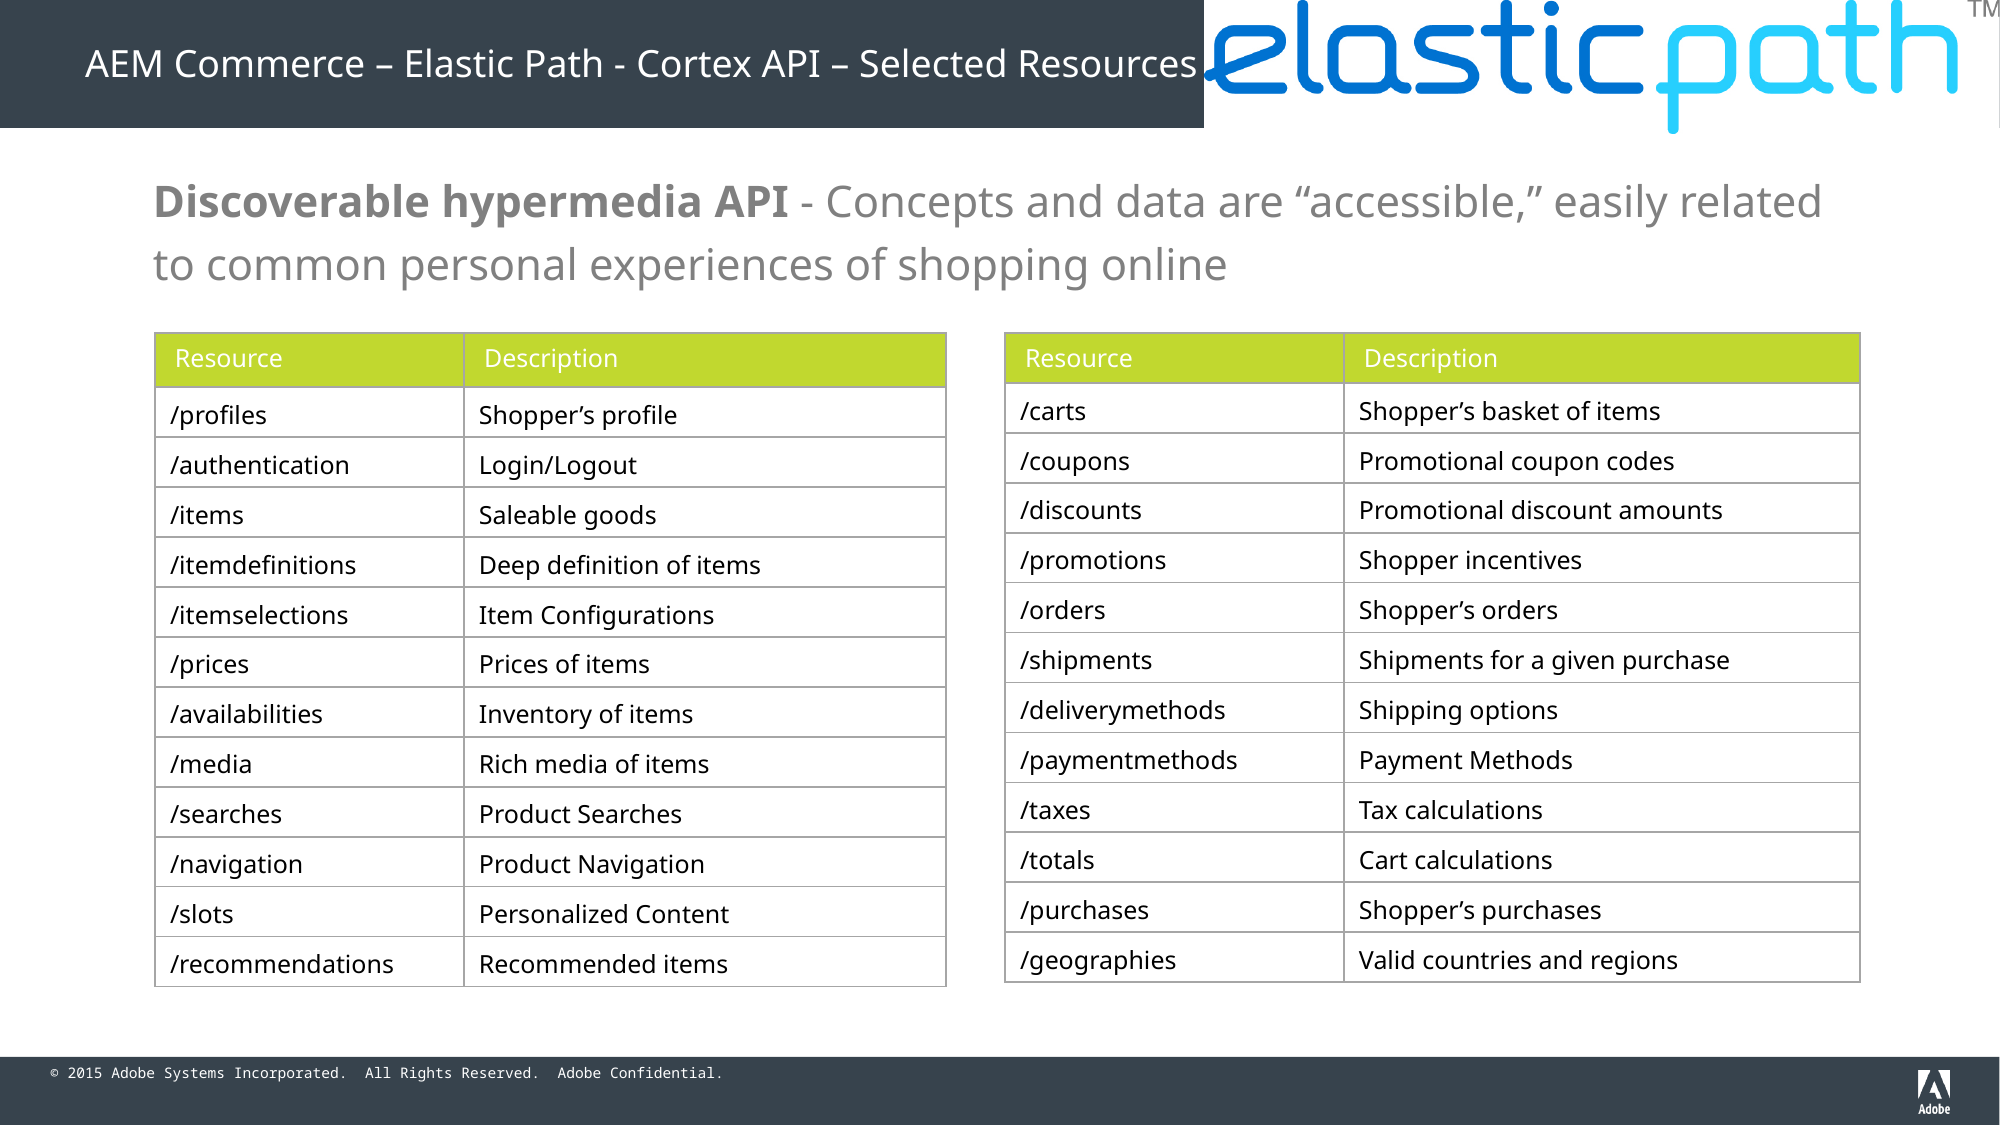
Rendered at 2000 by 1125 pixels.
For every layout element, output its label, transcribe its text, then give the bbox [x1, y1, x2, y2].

table_cell /items [156, 488, 463, 536]
table_cell Personalized Content [465, 887, 945, 936]
table_cell Prices of items [465, 638, 945, 686]
table_cell /carts [1006, 384, 1343, 432]
table_cell /promotions [1006, 534, 1343, 582]
table_cell /deliverymethods [1006, 683, 1343, 732]
table_cell /profiles [156, 388, 463, 436]
table_header Resource [1006, 334, 1343, 382]
table_cell /purchases [1006, 883, 1343, 931]
text_box Discoverable hypermedia API - Concepts and data are “accessible,” easily related to common personal experiences of shopping online [132, 154, 1861, 300]
table_header Resource [156, 334, 463, 386]
table_cell /coupons [1006, 434, 1343, 482]
table_cell /discounts [1006, 484, 1343, 532]
table_cell /authentication [156, 438, 463, 486]
table_cell Login/Logout [465, 438, 945, 486]
table_cell Valid countries and regions [1345, 933, 1859, 981]
table_cell Cart calculations [1345, 833, 1859, 881]
picture [1204, 0, 2000, 134]
text_box AEM Commerce – Elastic Path - Cortex API – Selected Resources [65, 37, 1194, 96]
table_cell Shopper’s orders [1345, 583, 1859, 632]
table_cell /totals [1006, 833, 1343, 881]
table_cell Shipping options [1345, 683, 1859, 732]
table_cell Inventory of items [465, 688, 945, 736]
table_cell Product Navigation [465, 838, 945, 886]
table_cell /navigation [156, 838, 463, 886]
table_cell Payment Methods [1345, 733, 1859, 782]
table_cell /media [156, 738, 463, 786]
table_cell Rich media of items [465, 738, 945, 786]
table_cell /itemdefinitions [156, 538, 463, 586]
table_cell /searches [156, 788, 463, 836]
table_cell Deep definition of items [465, 538, 945, 586]
table_header Description [1345, 334, 1859, 382]
table_cell Product Searches [465, 788, 945, 836]
table_cell Shopper’s basket of items [1345, 384, 1859, 432]
table_cell Promotional coupon codes [1345, 434, 1859, 482]
table_cell /availabilities [156, 688, 463, 736]
table_cell Tax calculations [1345, 783, 1859, 831]
table_cell /slots [156, 887, 463, 936]
table_cell /recommendations [156, 937, 463, 986]
table_cell Saleable goods [465, 488, 945, 536]
table_header Description [465, 334, 945, 386]
table_cell Shopper’s purchases [1345, 883, 1859, 931]
table_cell Shipments for a given purchase [1345, 633, 1859, 682]
table_cell /paymentmethods [1006, 733, 1343, 782]
table_cell Promotional discount amounts [1345, 484, 1859, 532]
table_cell /geographies [1006, 933, 1343, 981]
table_cell Recommended items [465, 937, 945, 986]
picture [1918, 1070, 1950, 1114]
table_cell /orders [1006, 583, 1343, 632]
table_cell /shipments [1006, 633, 1343, 682]
table_cell Shopper’s profile [465, 388, 945, 436]
table_cell Shopper incentives [1345, 534, 1859, 582]
table_cell /taxes [1006, 783, 1343, 831]
table_cell /prices [156, 638, 463, 686]
table_cell /itemselections [156, 588, 463, 636]
table_cell Item Configurations [465, 588, 945, 636]
